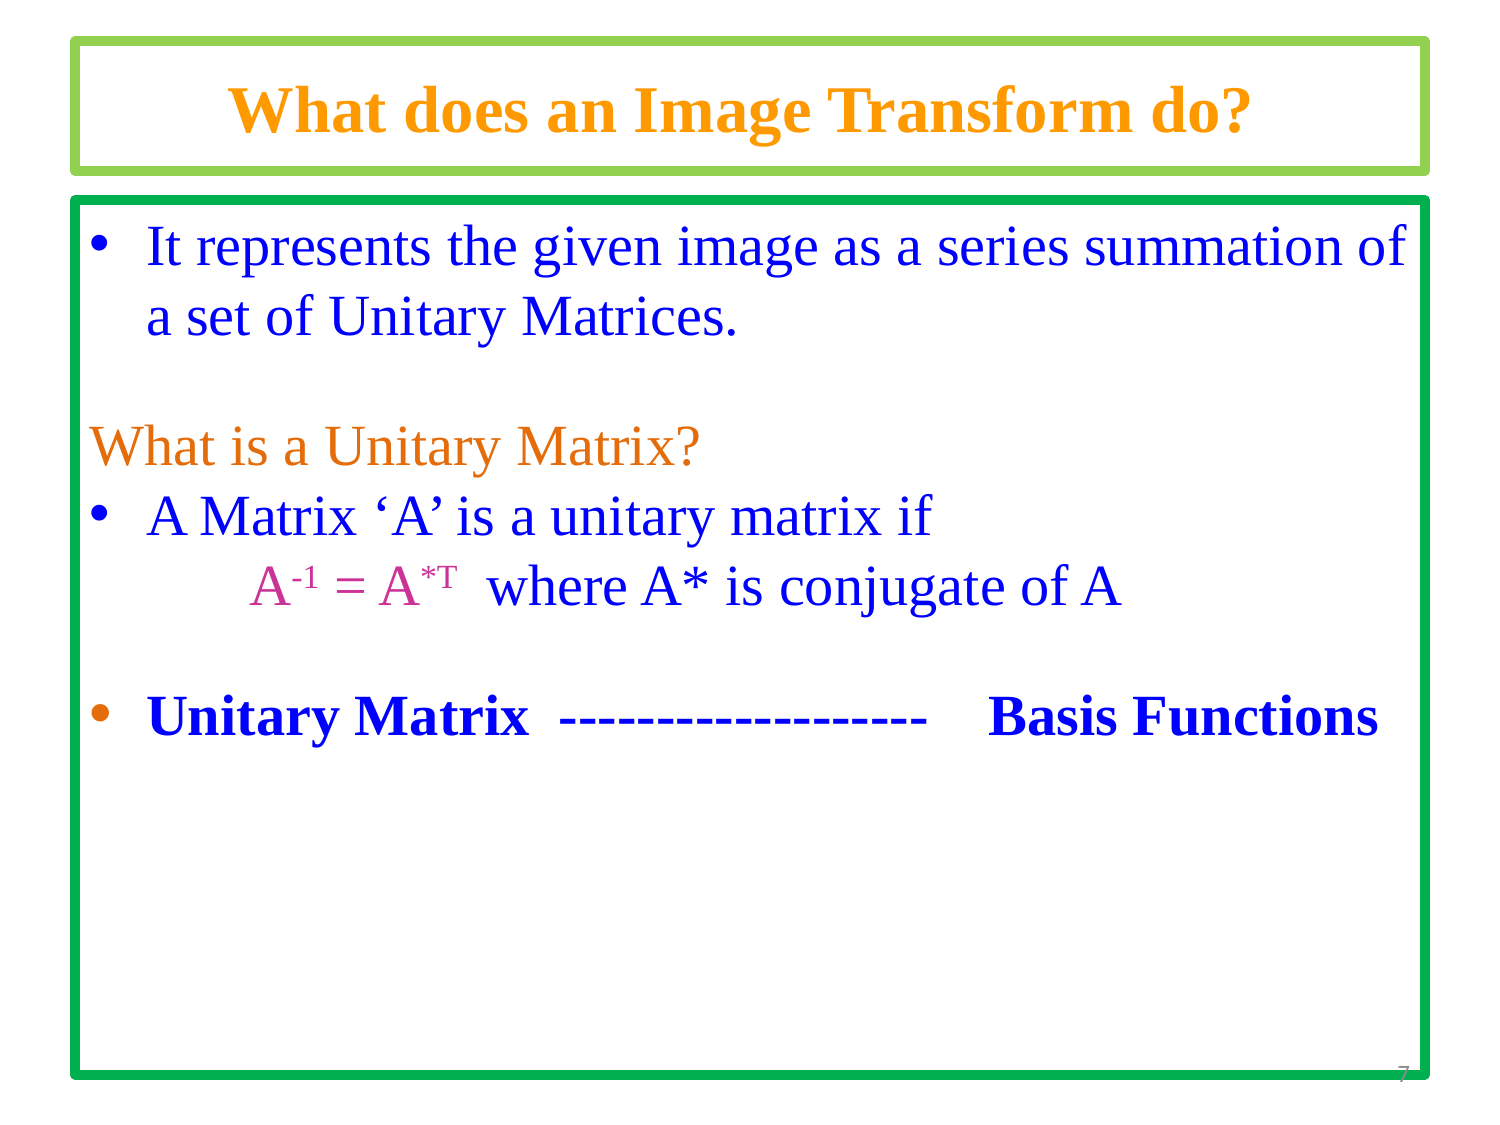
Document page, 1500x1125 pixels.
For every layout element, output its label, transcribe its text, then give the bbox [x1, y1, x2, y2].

text_box It represents the given image as a series summation of a set of Unitary Matrices. What is a Unitary Matrix? A Matrix ‘A’ is a unitary matrix if A-1 = A*T where A* is conjugate of A Unitary Matrix ------------------- Basis Functions [75, 199, 1425, 1075]
text_box What does an Image Transform do? [75, 41, 1425, 171]
text_box 7 [1074, 1042, 1425, 1103]
